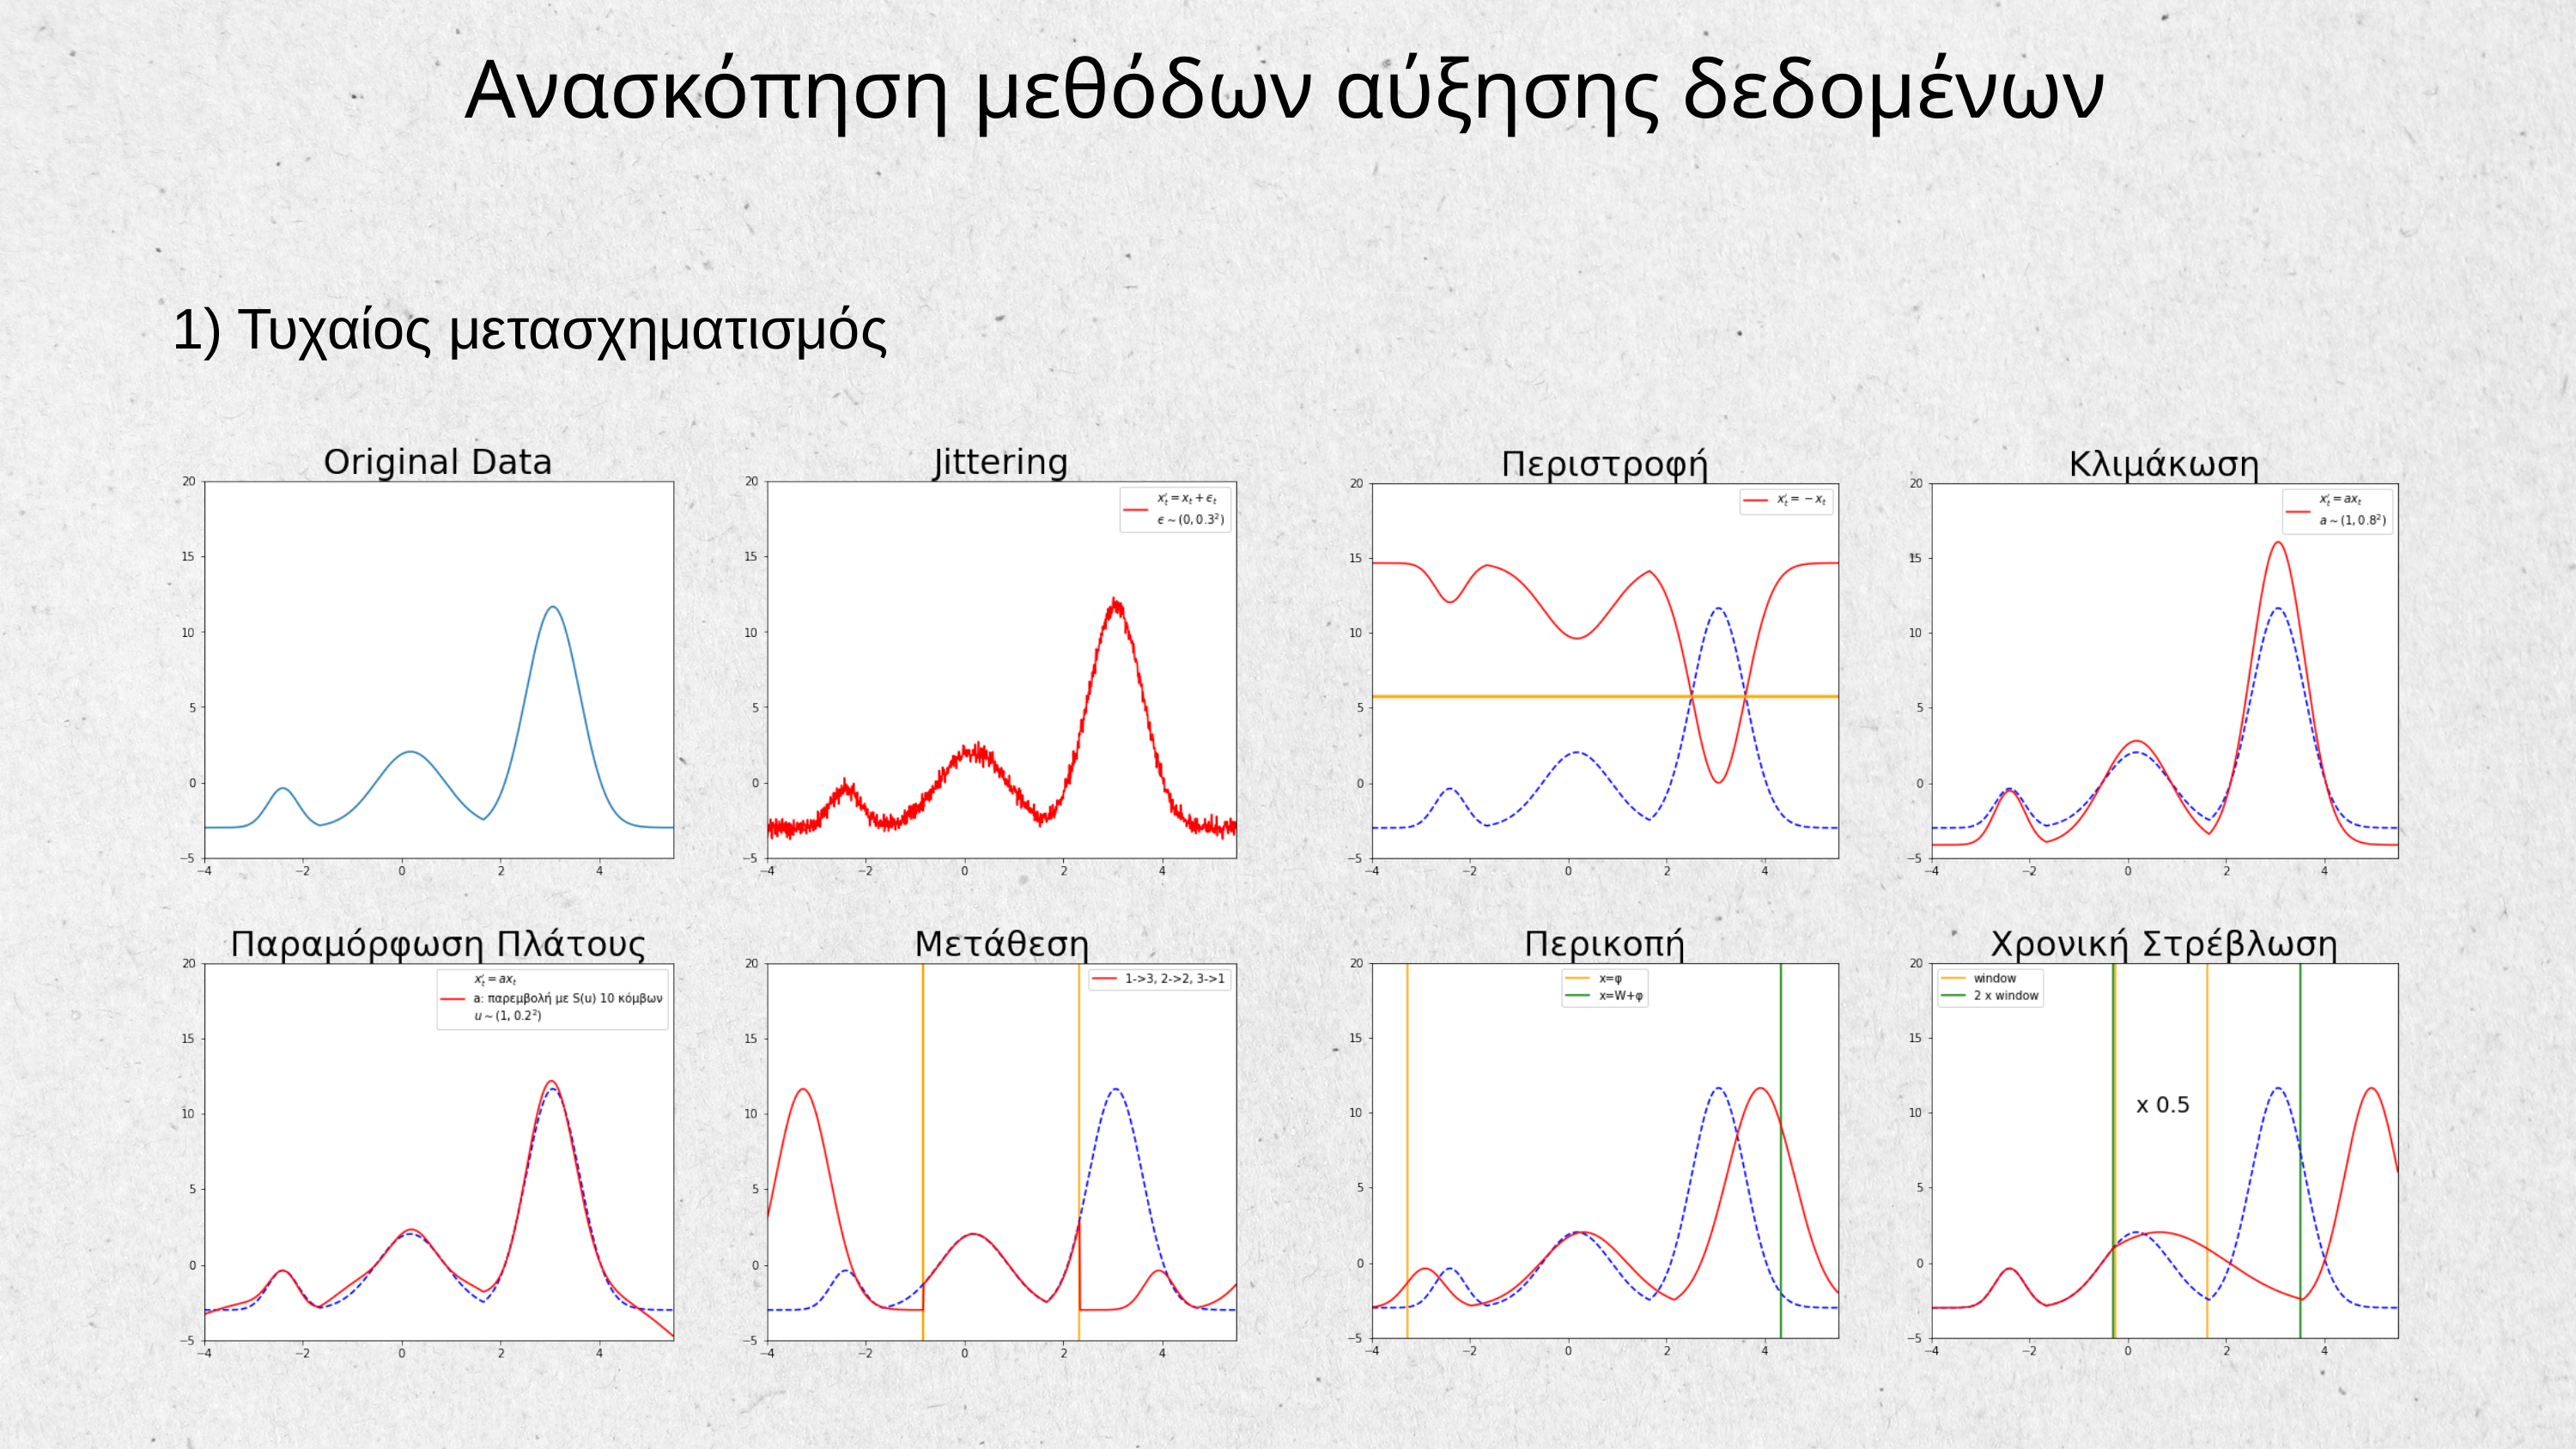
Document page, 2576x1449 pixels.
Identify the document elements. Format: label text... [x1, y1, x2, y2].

text_box Ανασκόπηση μεθόδων αύξησης δεδομένων [0, 37, 2574, 135]
picture [1338, 439, 2405, 886]
picture [171, 919, 1243, 1368]
picture [1338, 919, 2405, 1366]
text_box [0, 0, 2576, 1449]
text_box 1) Τυχαίος μετασχηματισμός [172, 291, 1426, 361]
picture [171, 439, 1243, 886]
